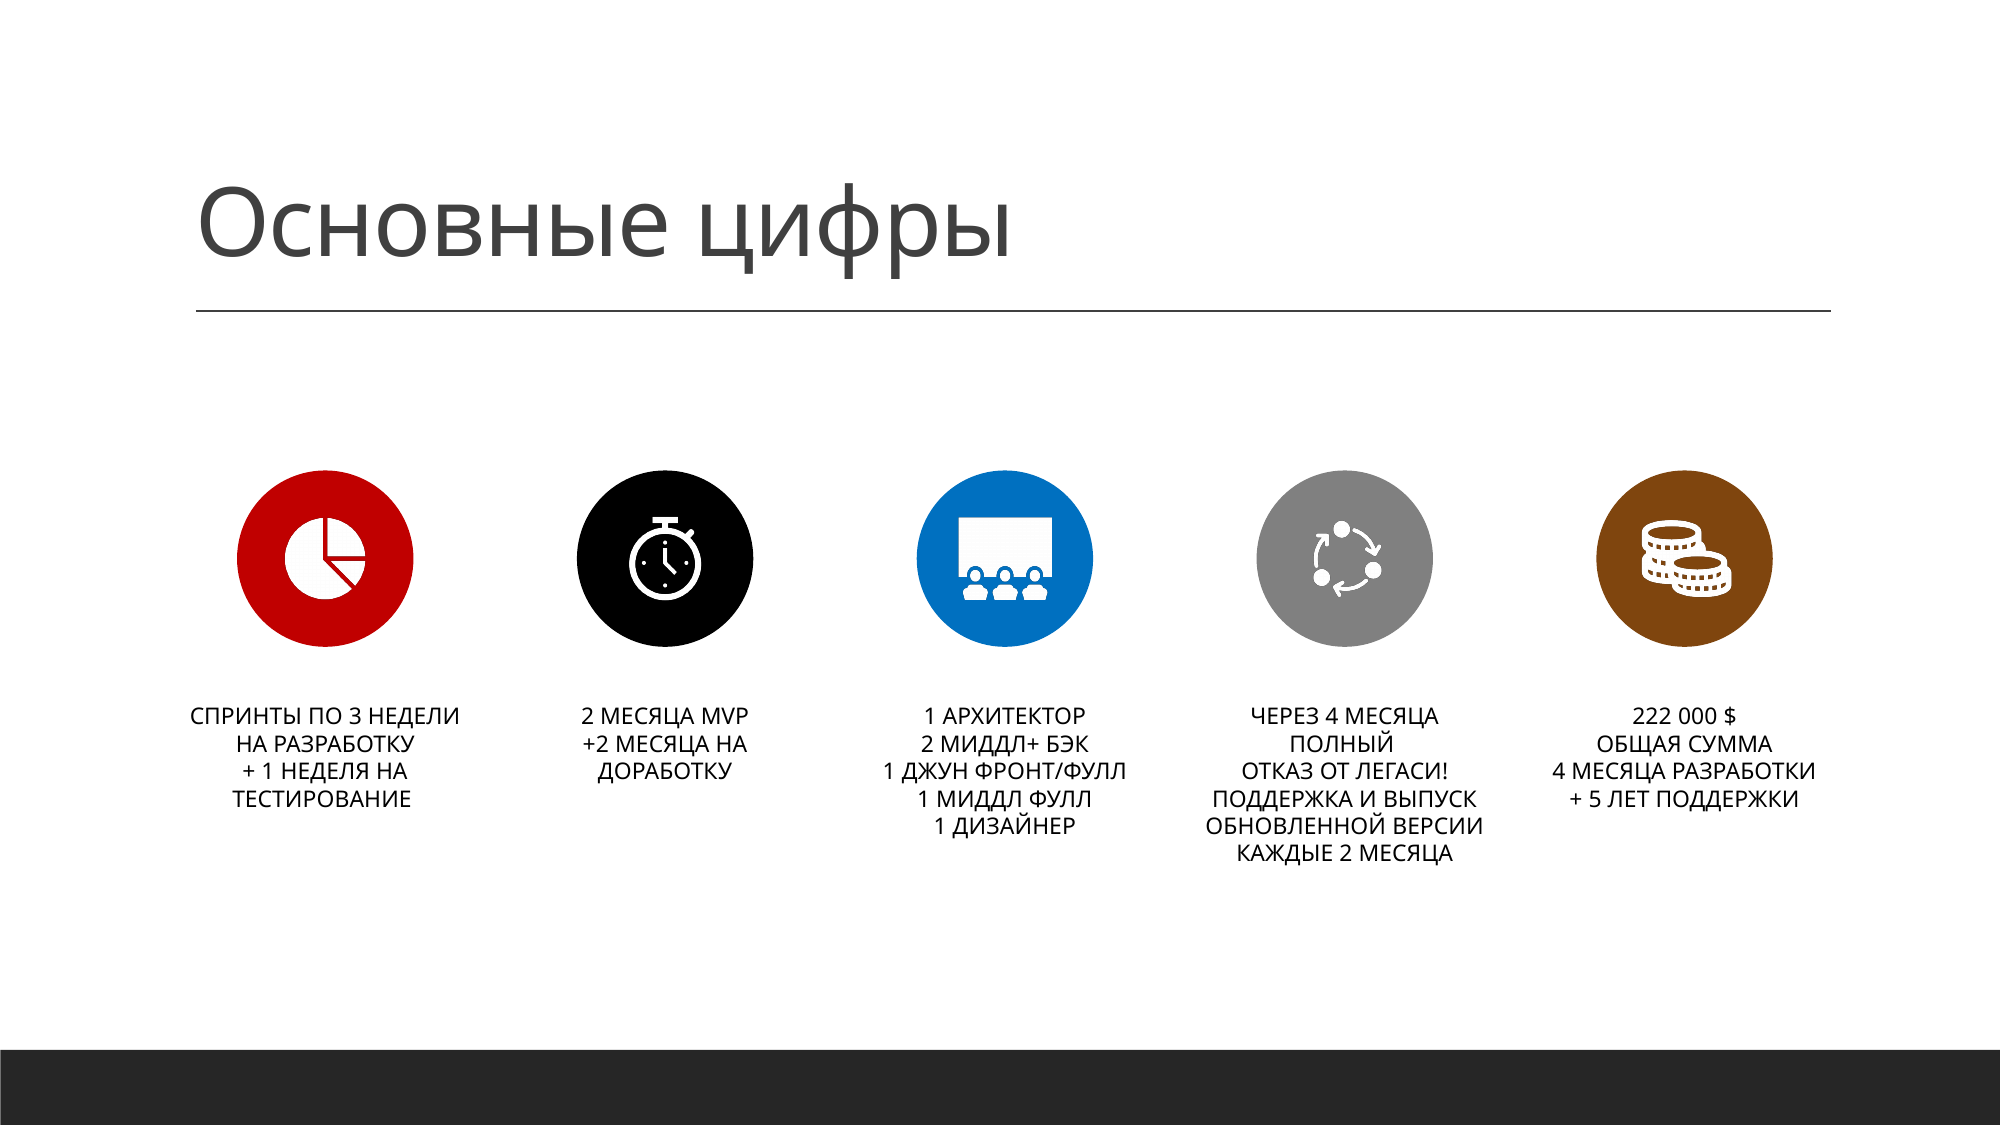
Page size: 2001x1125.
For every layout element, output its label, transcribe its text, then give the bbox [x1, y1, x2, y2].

title Основные цифры [180, 47, 1830, 285]
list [179, 343, 1831, 966]
